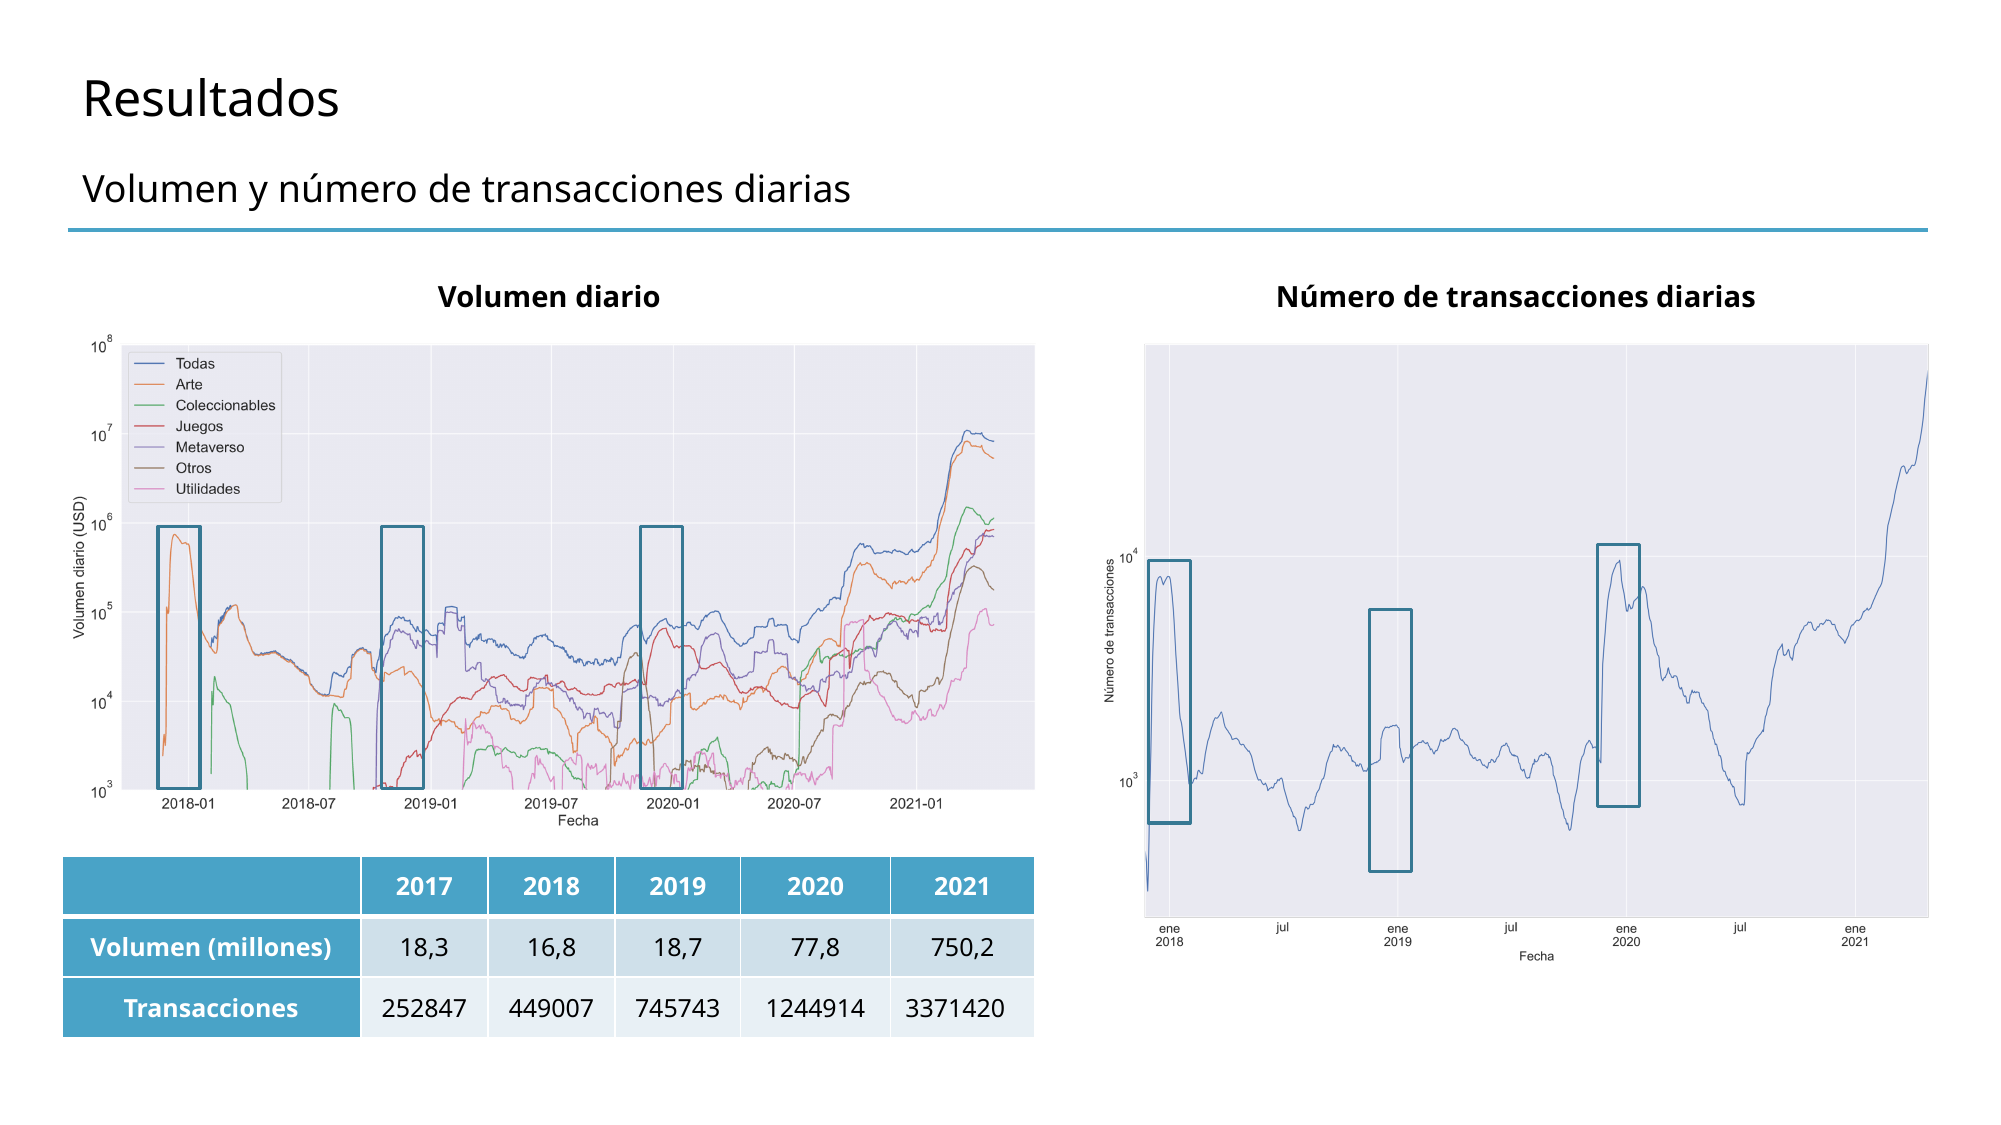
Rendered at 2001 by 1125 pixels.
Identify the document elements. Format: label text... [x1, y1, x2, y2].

table_header 2020 [741, 857, 890, 914]
table_cell Transacciones [63, 978, 360, 1037]
table_header 2017 [362, 857, 487, 914]
text_box Volumen diario [423, 253, 724, 321]
table_cell 1244914 [741, 978, 890, 1037]
table_cell Volumen (millones) [63, 919, 360, 976]
table_cell 750,2 [891, 919, 1034, 976]
picture [1099, 339, 1933, 968]
table_cell 18,7 [616, 919, 740, 976]
table_cell 3371420 [891, 978, 1034, 1037]
text_box Resultados [67, 58, 1315, 134]
table_header 2021 [891, 857, 1034, 914]
table_cell 16,8 [489, 919, 614, 976]
text_box Número de transacciones diarias [1261, 253, 1873, 321]
table_cell 745743 [616, 978, 740, 1037]
table_header [63, 857, 360, 914]
picture [67, 331, 1041, 835]
table_cell 449007 [489, 978, 614, 1037]
table_header 2018 [489, 857, 614, 914]
table_cell 18,3 [362, 919, 487, 976]
text_box Volumen y número de transacciones diarias [67, 157, 1315, 218]
table_cell 77,8 [741, 919, 890, 976]
table_header 2019 [616, 857, 740, 914]
table_cell 252847 [362, 978, 487, 1037]
